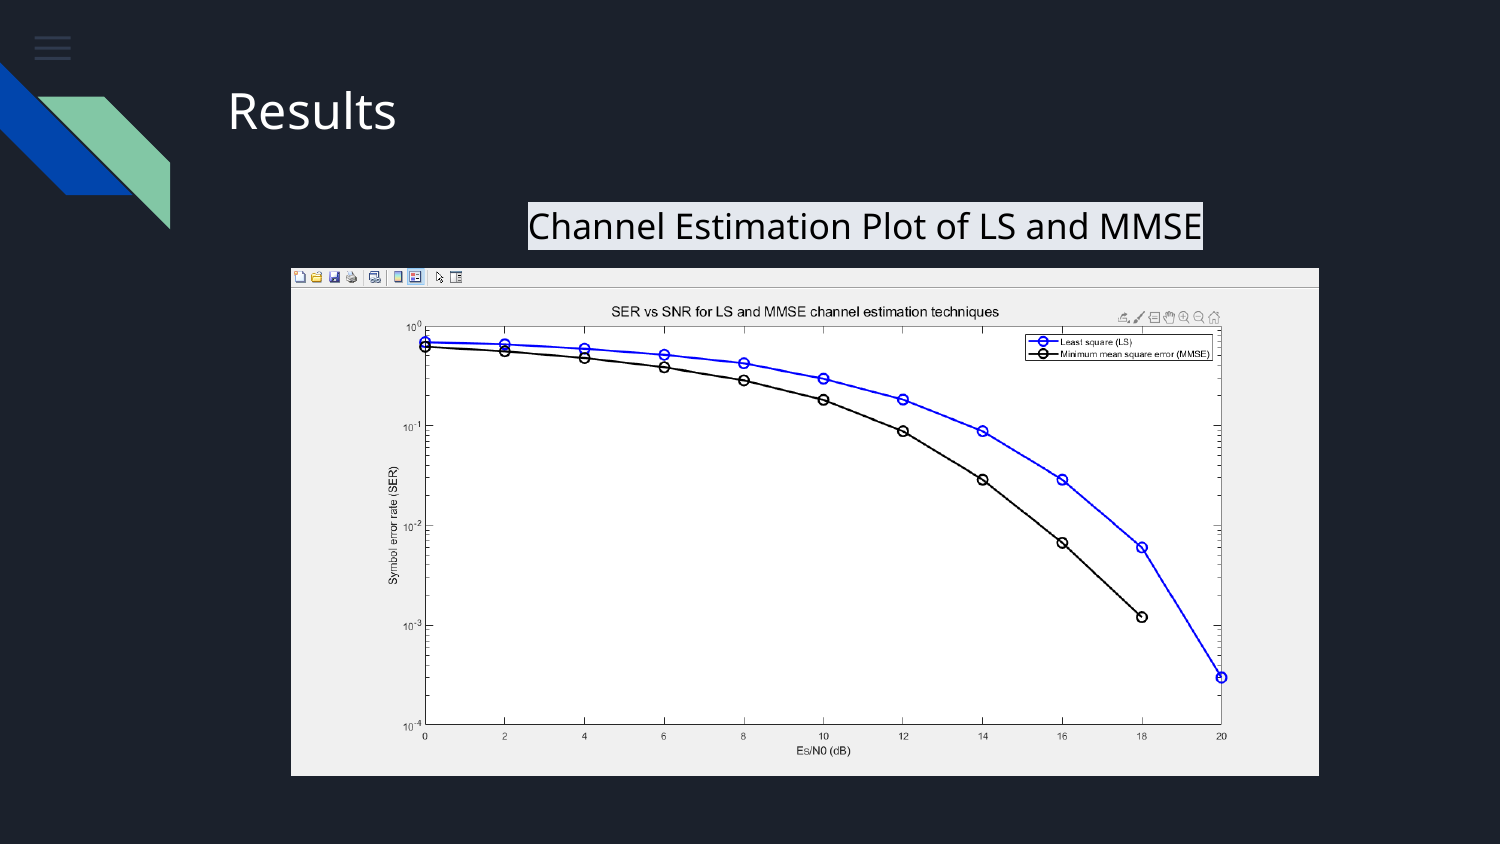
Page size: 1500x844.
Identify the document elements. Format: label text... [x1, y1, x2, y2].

picture [290, 268, 1319, 777]
list Channel Estimation Plot of LS and MMSE [212, 183, 1368, 661]
title Results [212, 64, 1368, 183]
